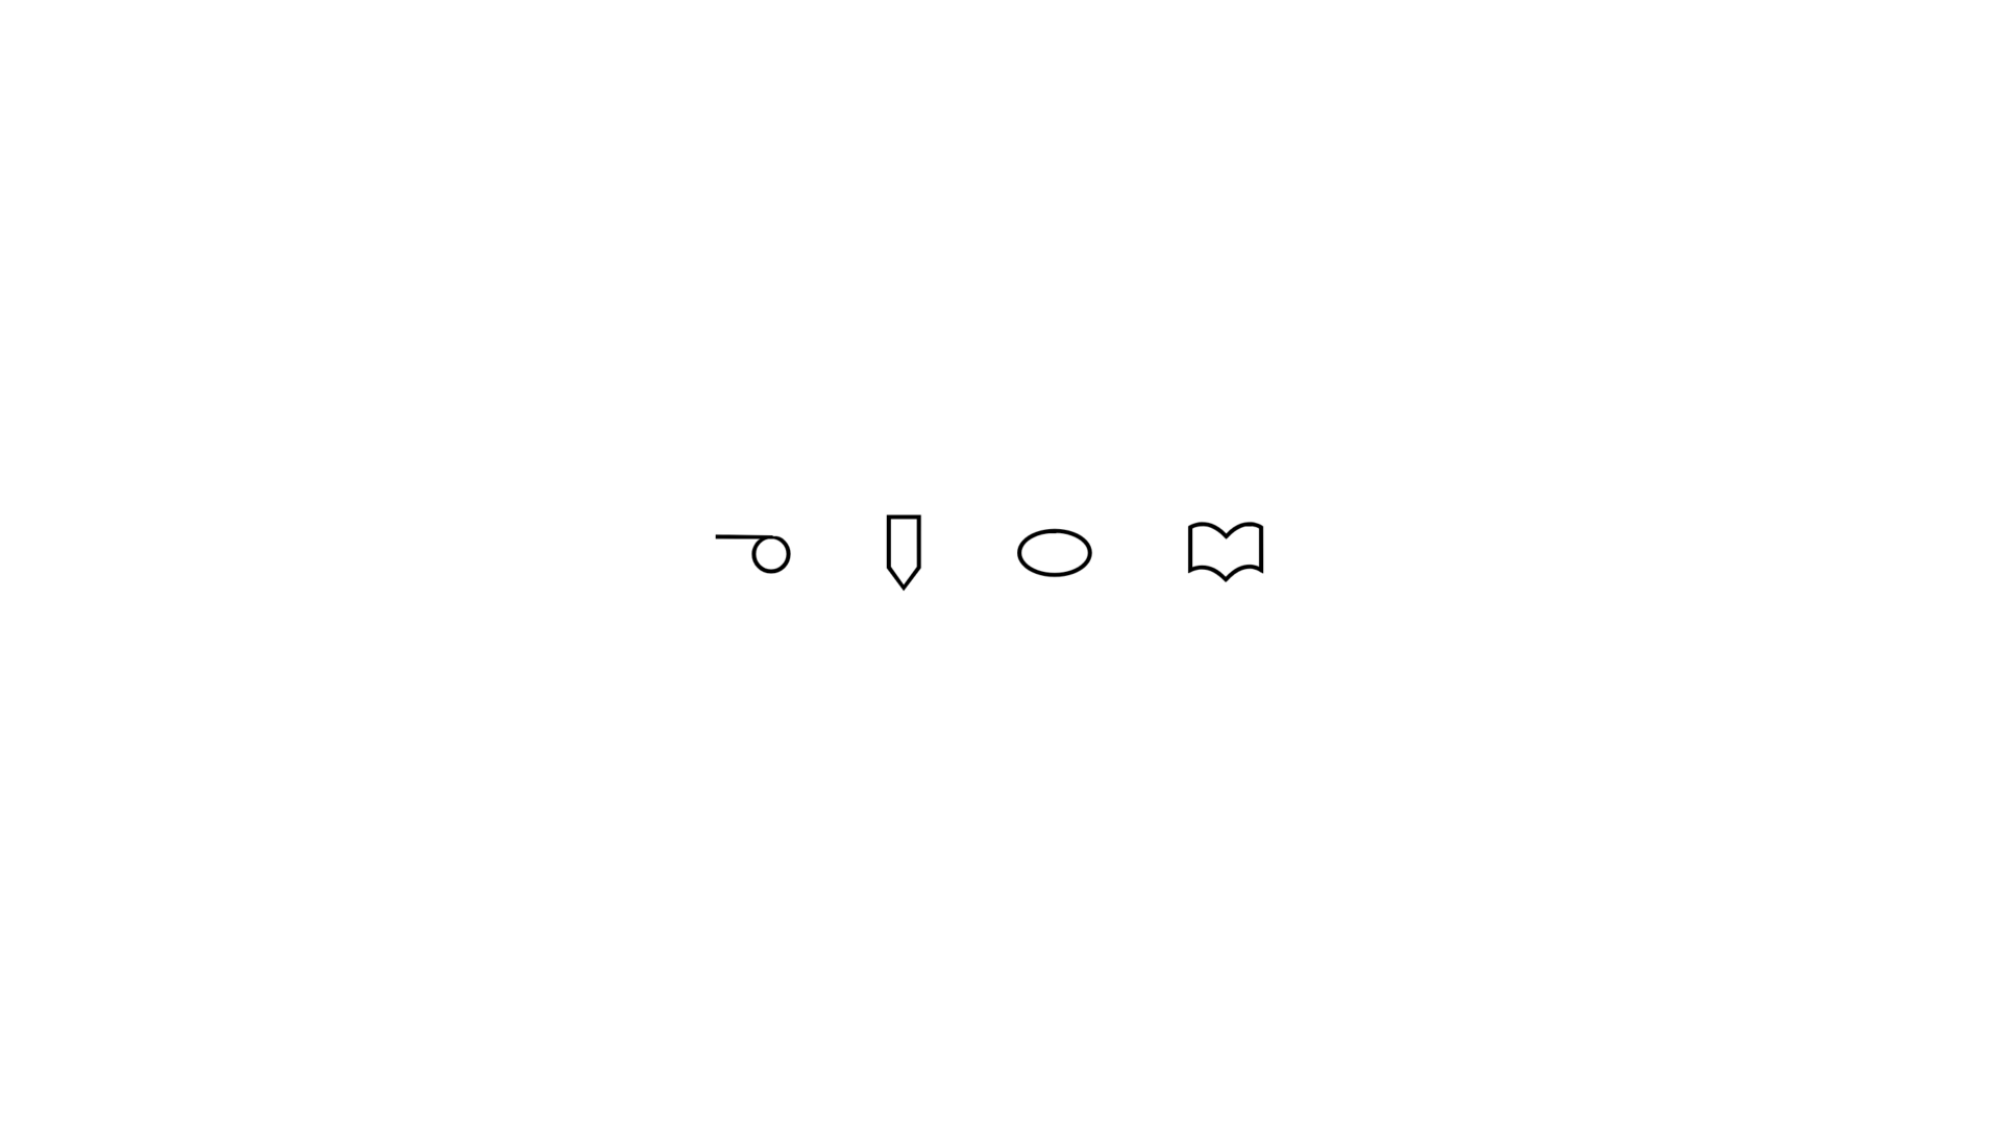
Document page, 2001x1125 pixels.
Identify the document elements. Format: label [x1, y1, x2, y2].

picture [667, 482, 1333, 643]
